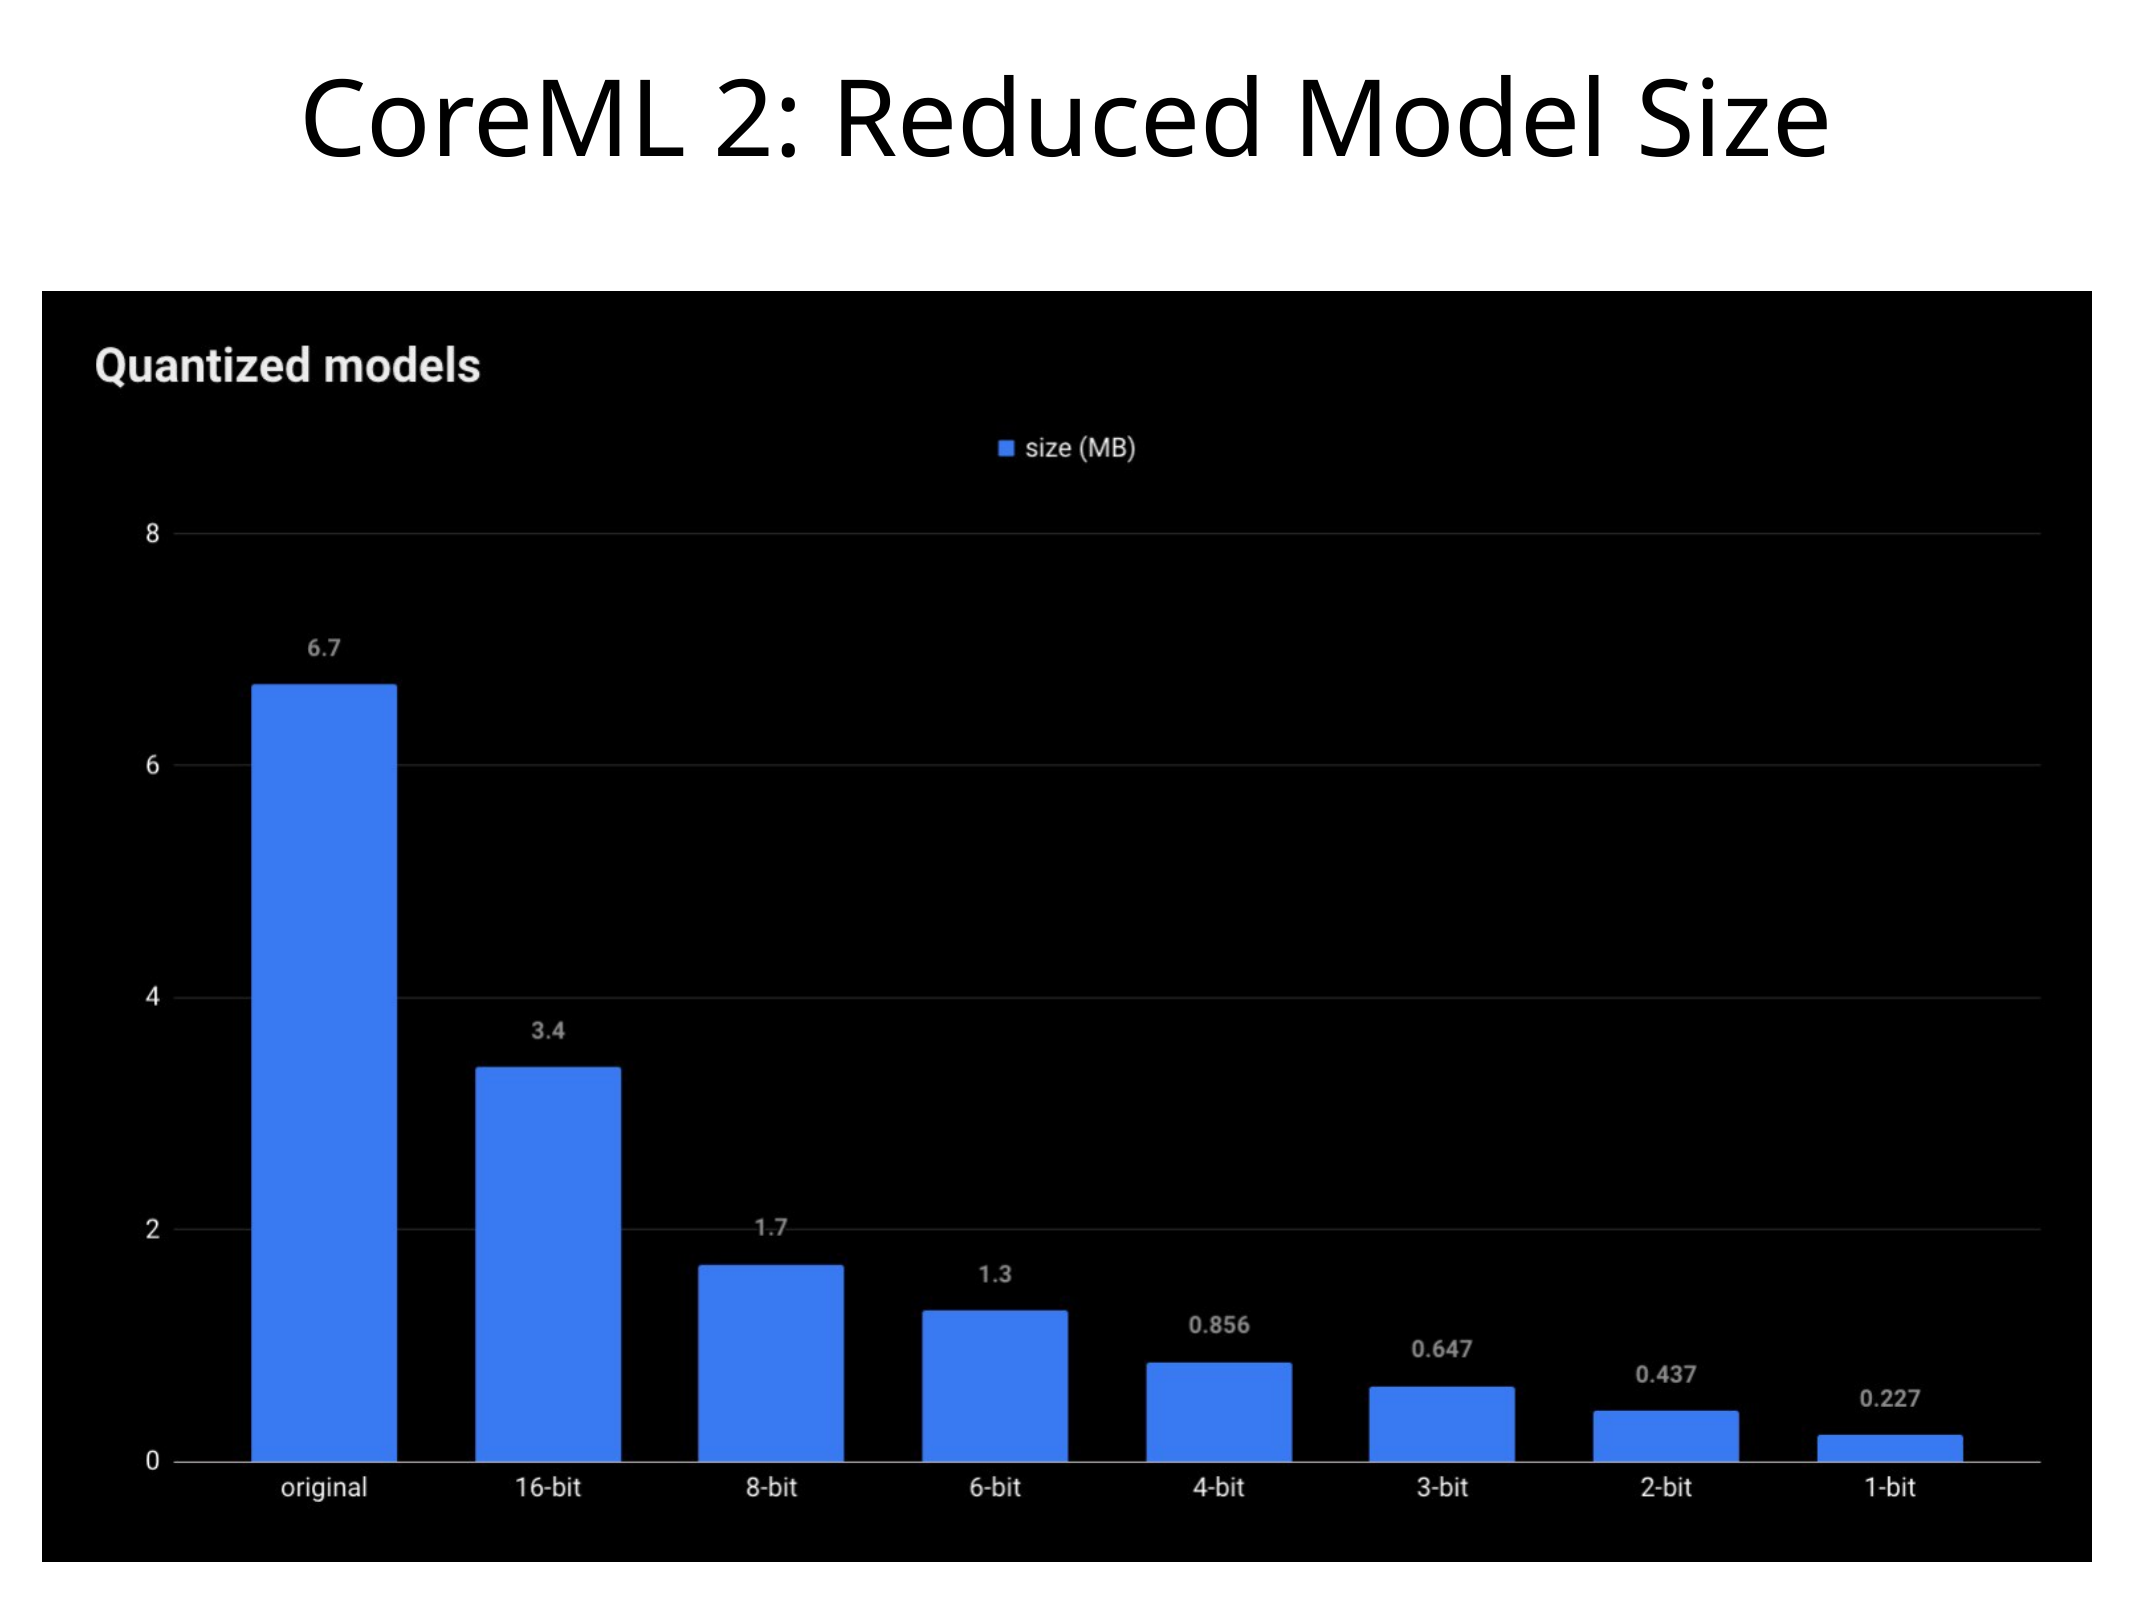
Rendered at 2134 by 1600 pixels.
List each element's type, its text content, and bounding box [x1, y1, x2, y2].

picture [41, 291, 2092, 1563]
title CoreML 2: Reduced Model Size [207, 39, 1926, 187]
